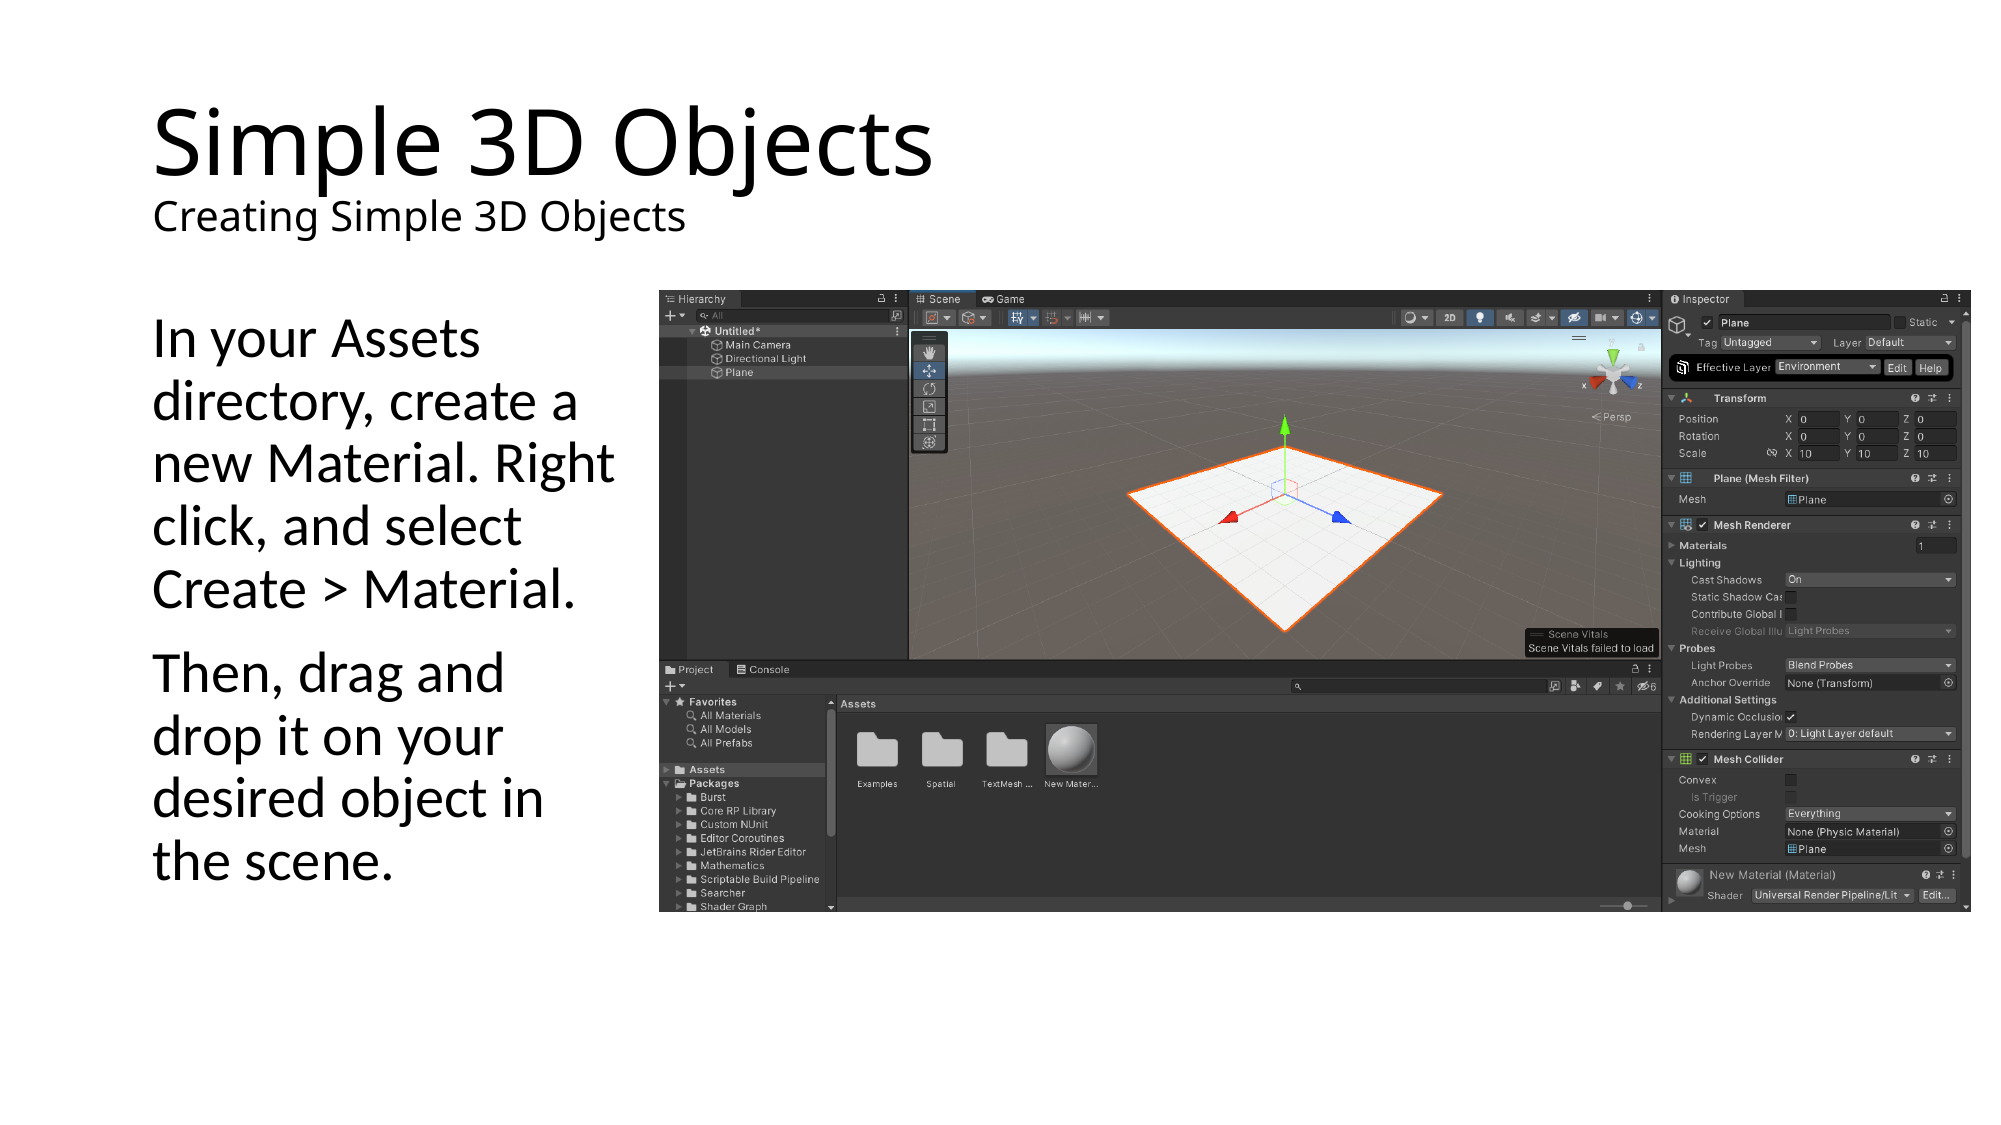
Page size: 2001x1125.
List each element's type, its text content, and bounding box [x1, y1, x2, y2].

title Simple 3D Objects Creating Simple 3D Objects [137, 59, 1863, 278]
list In your Assets directory, create a new Material. Right click, and select Create > Material. Then, drag and drop it on your desired object in the scene. [137, 299, 634, 1014]
picture [659, 290, 1971, 912]
